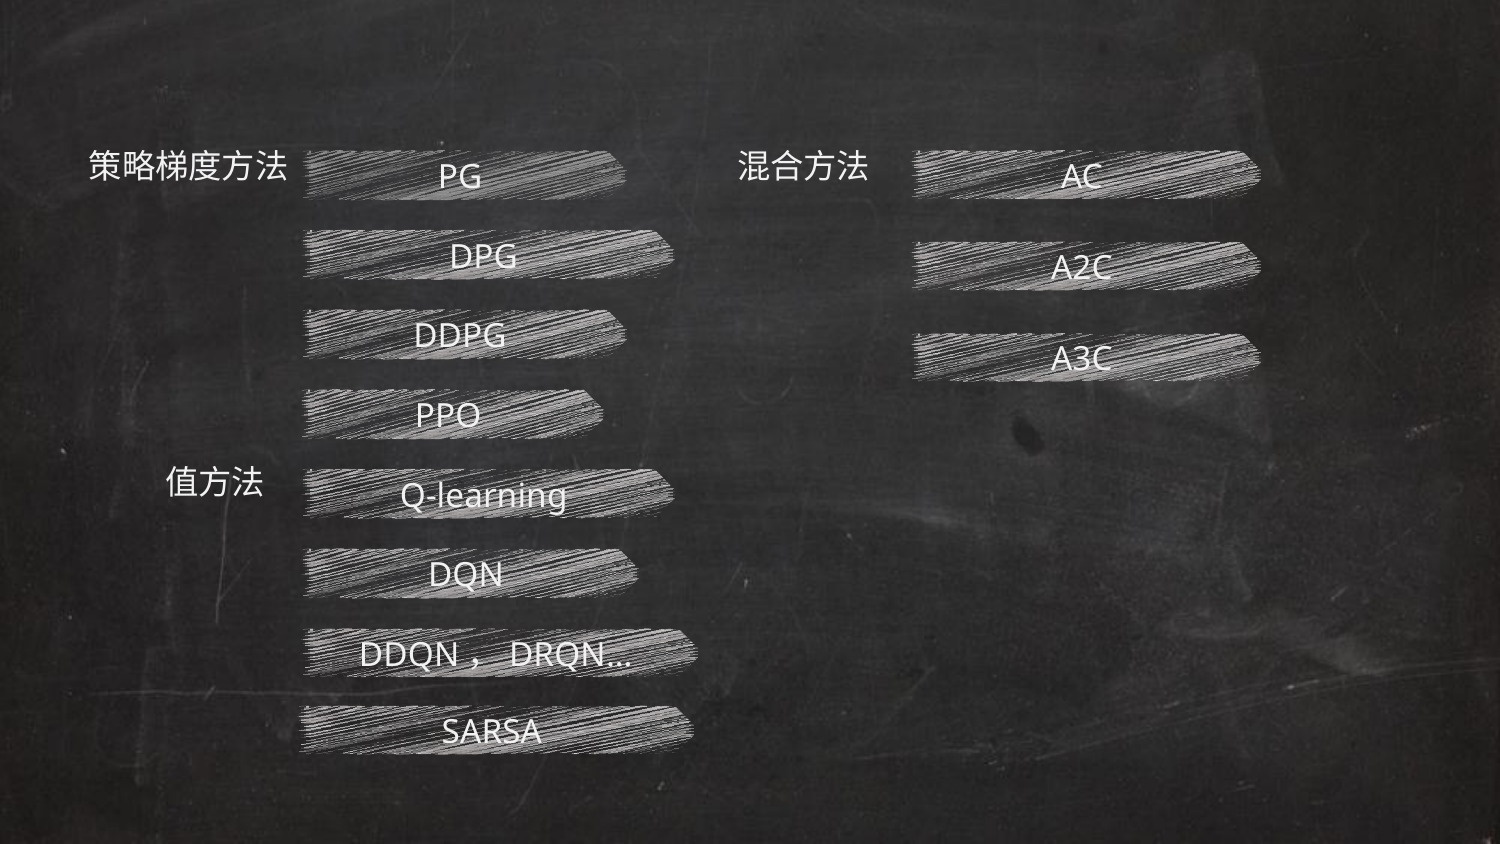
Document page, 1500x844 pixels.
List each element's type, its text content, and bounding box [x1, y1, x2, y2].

picture [0, 0, 1500, 844]
text_box SARSA [297, 705, 699, 755]
text_box Q-learning [301, 468, 680, 519]
text_box AC [910, 150, 1266, 200]
text_box DDPG [301, 309, 632, 360]
text_box 混合方法 [722, 137, 886, 193]
text_box DPG [301, 229, 680, 280]
text_box DQN [301, 548, 644, 599]
text_box A2C [910, 241, 1266, 291]
text_box DDQN，DRQN… [301, 628, 703, 678]
text_box PG [301, 150, 632, 201]
text_box 值方法 [150, 454, 281, 509]
text_box A3C [910, 333, 1266, 383]
text_box PPO [301, 389, 609, 440]
text_box 策略梯度方法 [74, 138, 304, 193]
